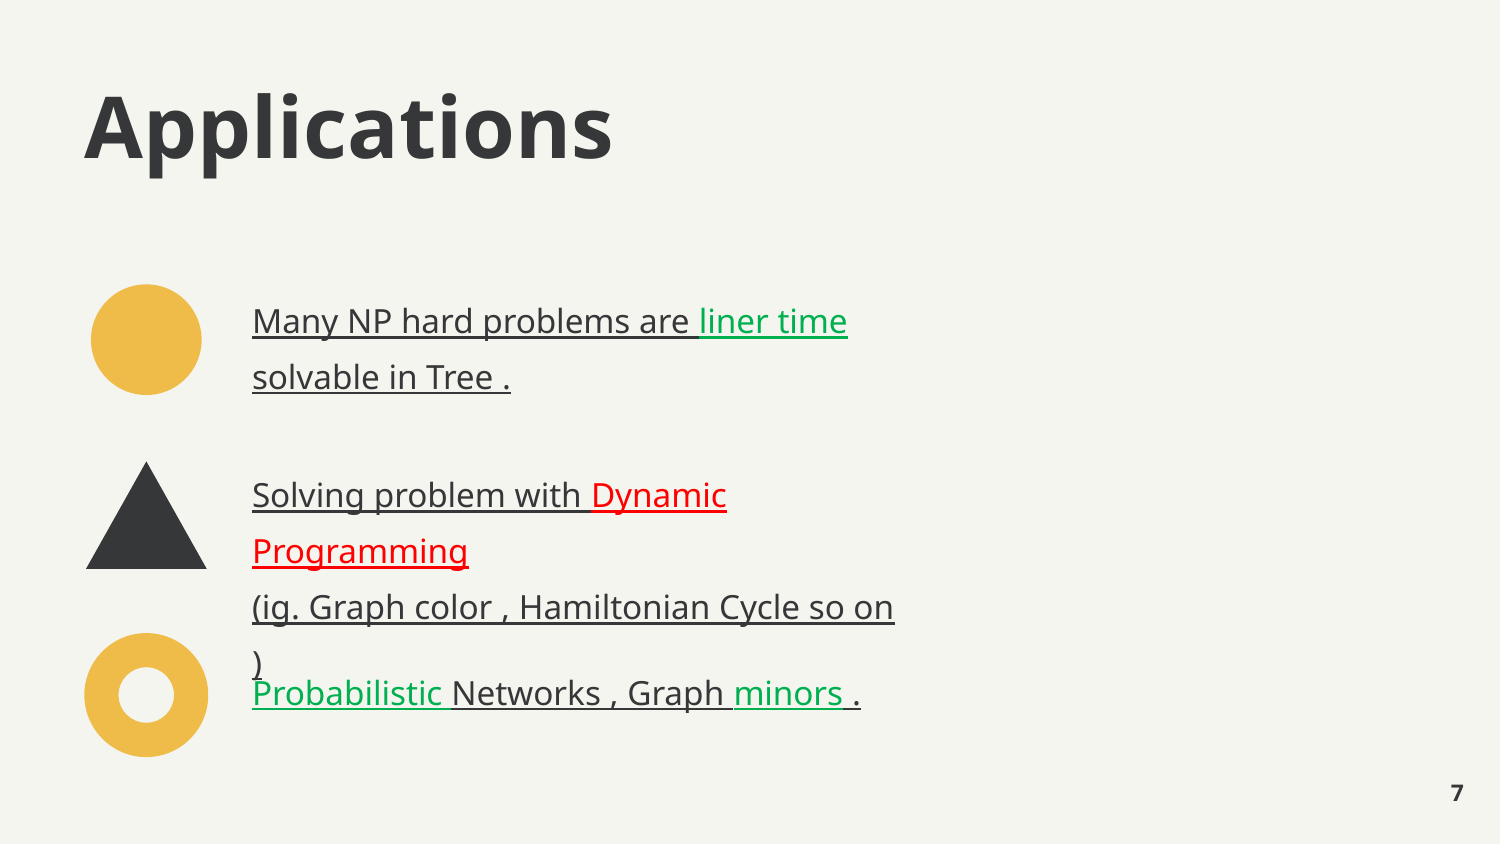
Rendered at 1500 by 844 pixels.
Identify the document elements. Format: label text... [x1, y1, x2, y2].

text_box [86, 461, 207, 569]
text_box Many NP hard problems are liner time solvable in Tree . [252, 284, 896, 397]
text_box Solving problem with Dynamic Programming (ig. Graph color , Hamiltonian Cycle so on ) [252, 458, 896, 656]
title Applications [84, 84, 1148, 203]
text_box Probabilistic Networks , Graph minors . [252, 656, 896, 713]
slide_number 7 [1374, 779, 1464, 809]
text_box [84, 633, 209, 758]
text_box [90, 284, 202, 396]
